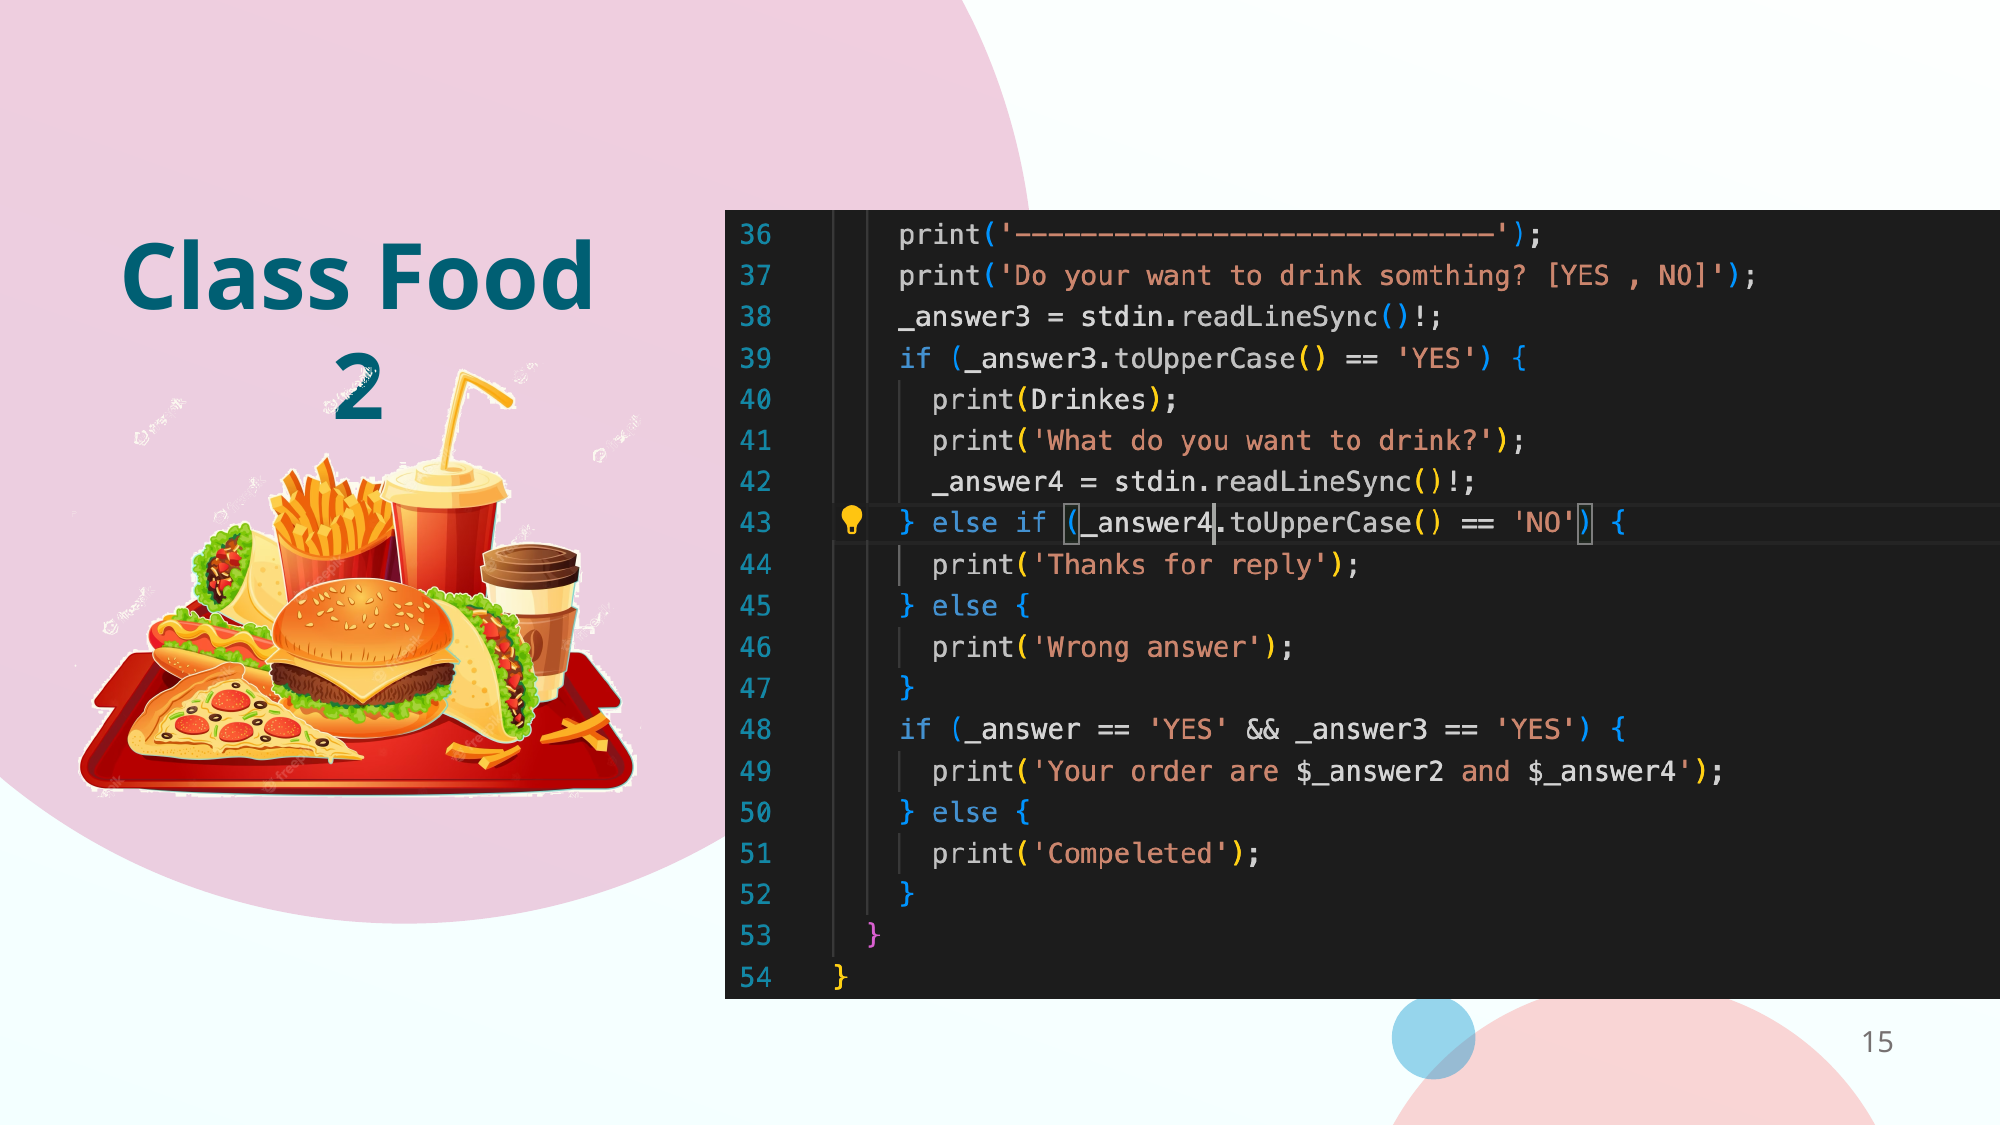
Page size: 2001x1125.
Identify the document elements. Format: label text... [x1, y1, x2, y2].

title Class Food 2 [72, 210, 645, 316]
text_box 15 [1459, 1016, 1909, 1076]
picture [72, 363, 642, 798]
picture [724, 210, 2000, 999]
